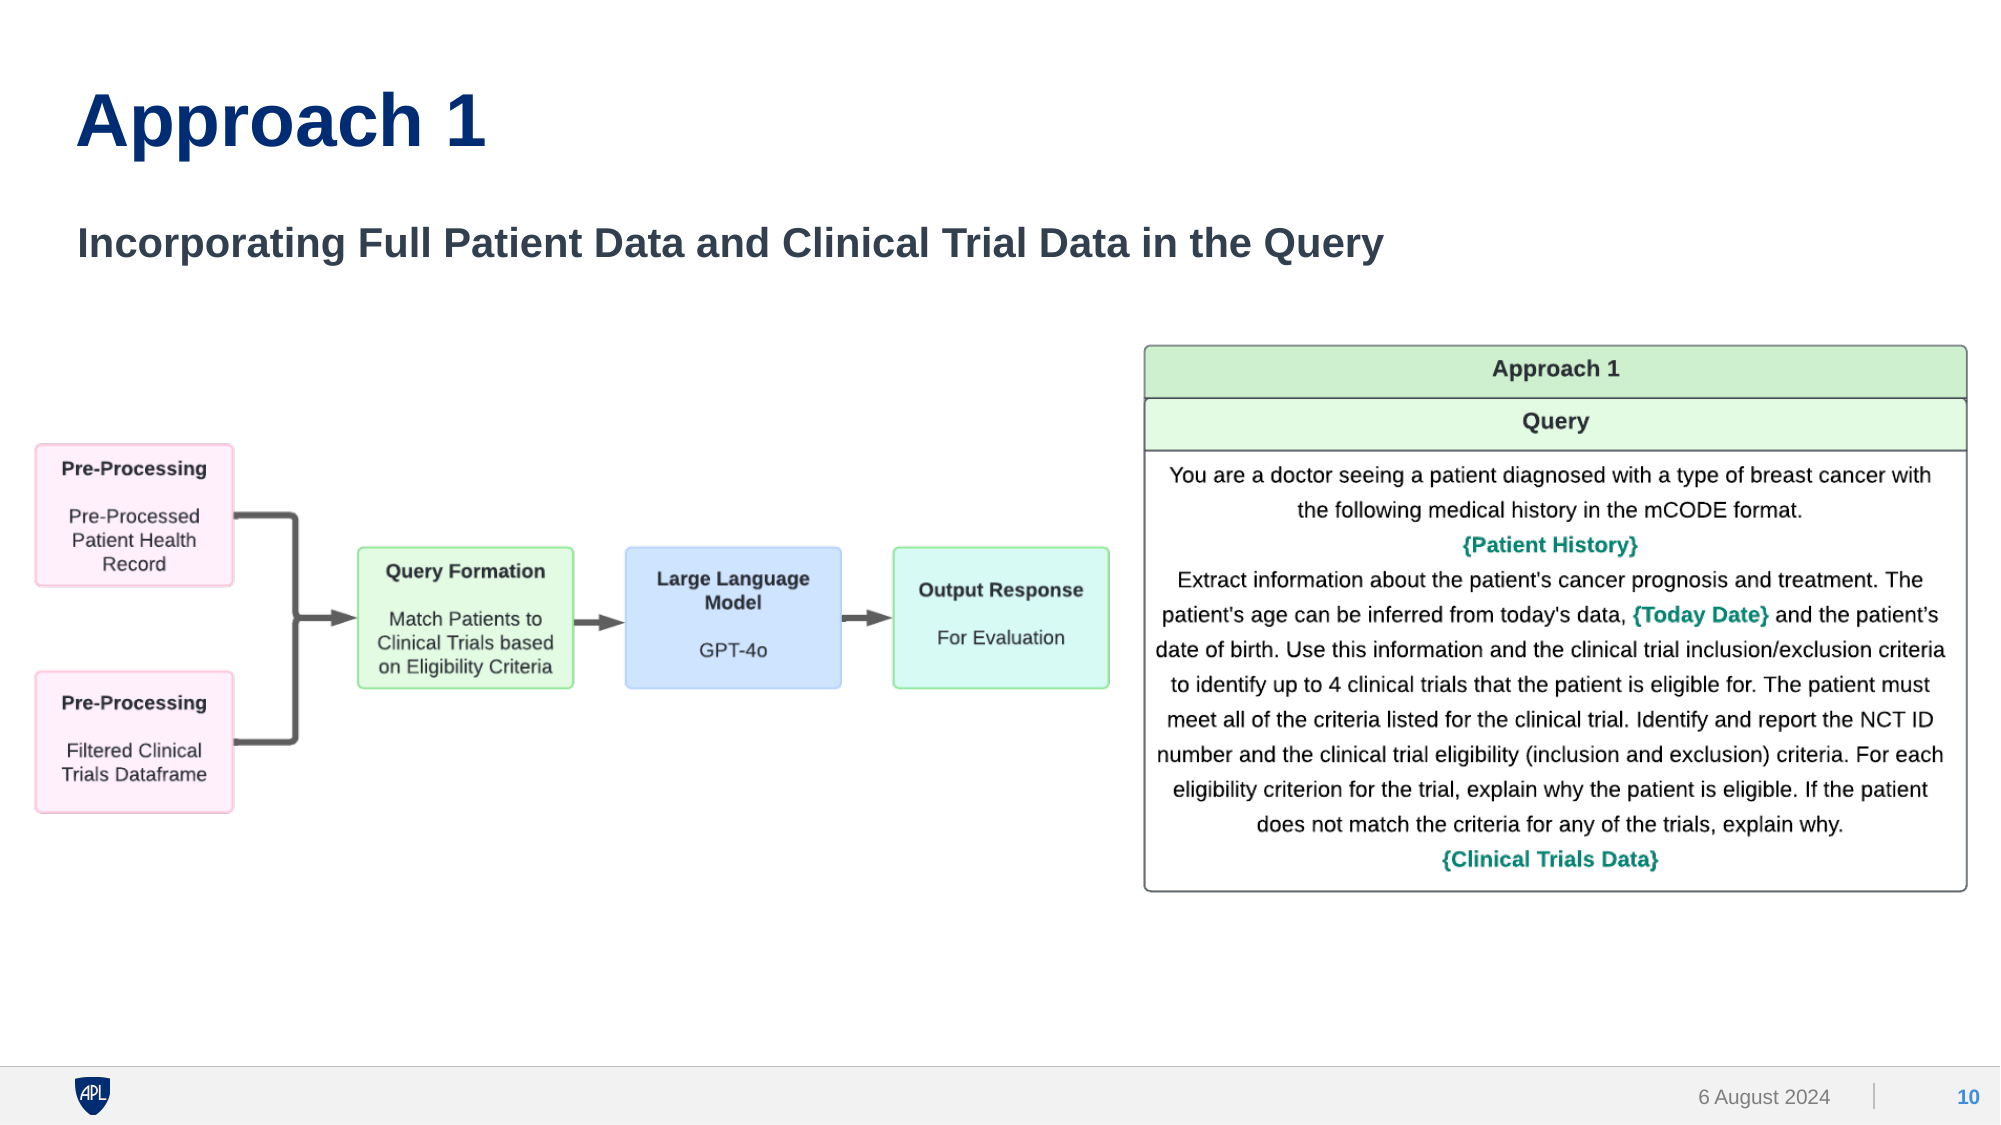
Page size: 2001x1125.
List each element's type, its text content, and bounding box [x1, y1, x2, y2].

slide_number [1620, 1066, 1846, 1125]
picture [0, 335, 1978, 907]
slide_number ‹#› [1937, 1066, 2000, 1125]
text_box Incorporating Full Patient Data and Clinical Trial Data in the Query [62, 193, 2000, 282]
title Approach 1 [75, 58, 1956, 184]
picture [75, 1077, 110, 1115]
